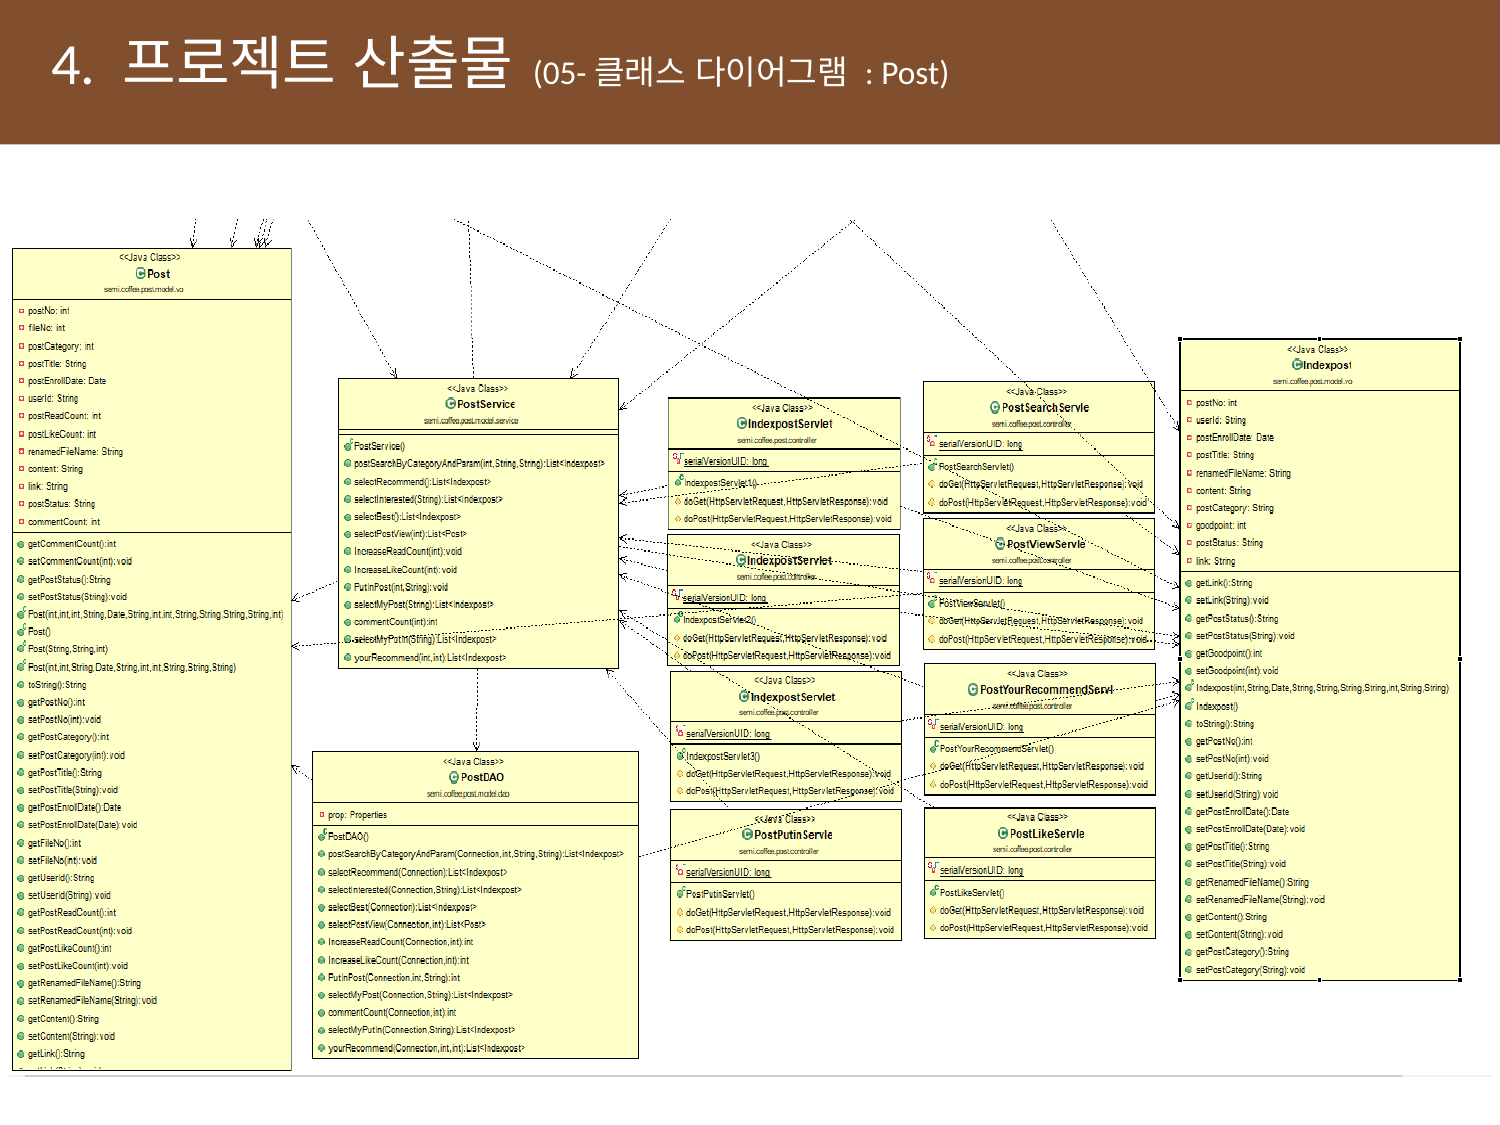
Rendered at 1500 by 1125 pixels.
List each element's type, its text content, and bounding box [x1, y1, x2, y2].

picture [8, 219, 1492, 1077]
text_box 4. 프로젝트 산출물 (05-클래스 다이어그램 : Post) [36, 19, 965, 104]
text_box [0, 0, 1500, 145]
